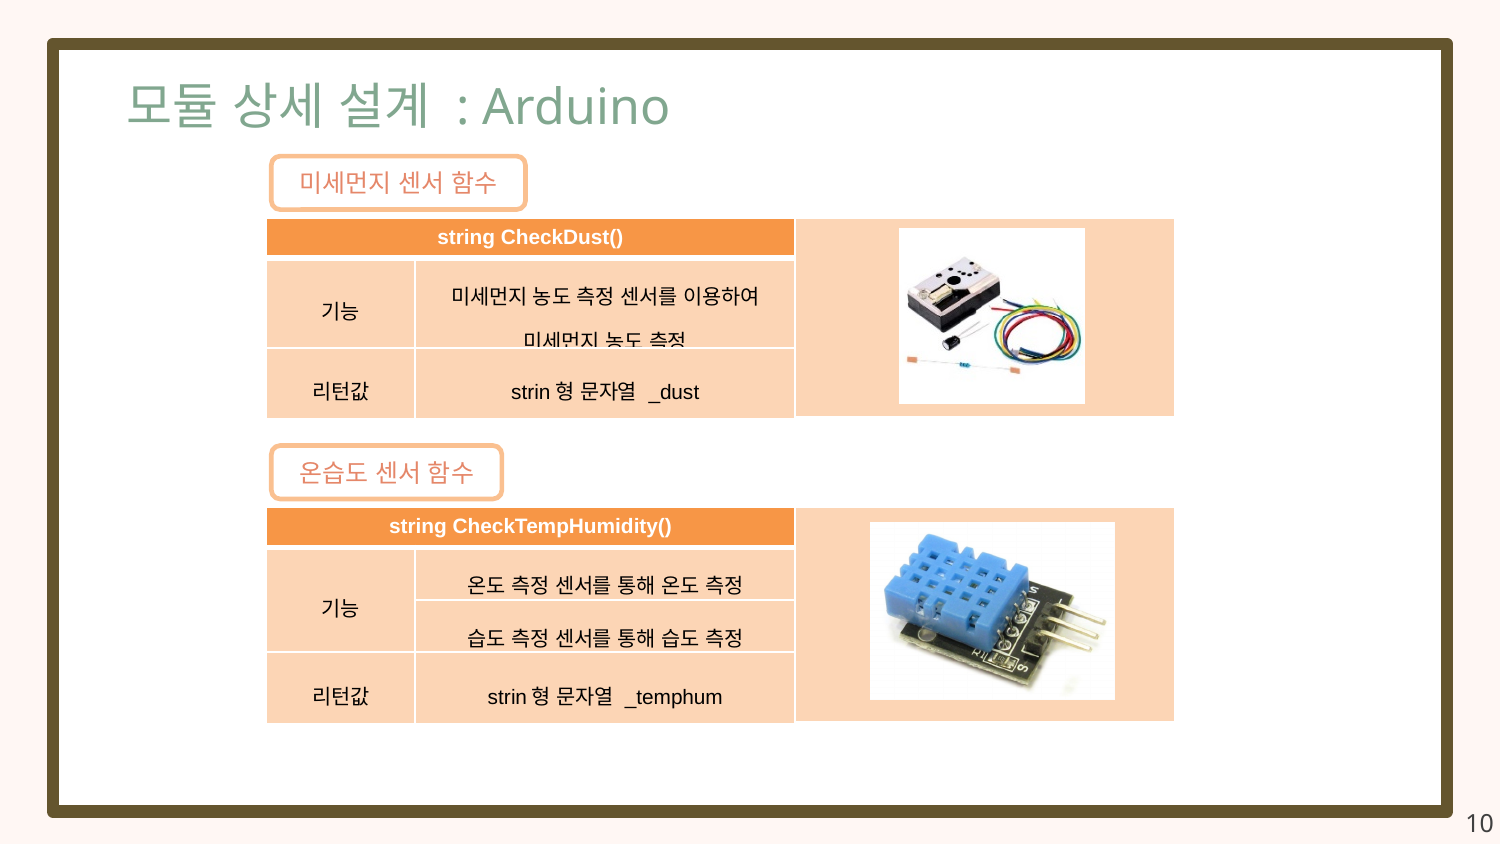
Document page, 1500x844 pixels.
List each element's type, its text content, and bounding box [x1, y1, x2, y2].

table_cell 리턴값 [267, 653, 414, 723]
text_box 10 [1450, 800, 1500, 844]
table_cell strin형 문자열 _temphum [416, 653, 794, 723]
picture [832, 228, 1086, 405]
table_header string CheckDust() [267, 219, 794, 255]
table_cell 기능 [267, 261, 414, 347]
text_box [51, 42, 1449, 814]
table_cell 온도 측정 센서를 통해 온도 측정 [416, 550, 794, 599]
table_header [796, 508, 1174, 721]
table_cell 리턴값 [267, 349, 414, 418]
table_cell 미세먼지 농도 측정 센서를 이용하여 미세먼지 농도 측정 [416, 261, 794, 347]
table_cell 기능 [267, 550, 414, 651]
text_box 모듈 상세 설계 : Arduino [111, 67, 686, 143]
text_box 미세먼지 센서 함수 [269, 153, 528, 212]
table_header [796, 219, 1174, 416]
text_box 온습도 센서 함수 [269, 443, 505, 502]
table_cell strin형 문자열 _dust [416, 349, 794, 418]
table_cell 습도 측정 센서를 통해 습도 측정 [416, 601, 794, 651]
picture [869, 521, 1115, 700]
table_header string CheckTempHumidity() [267, 508, 794, 545]
